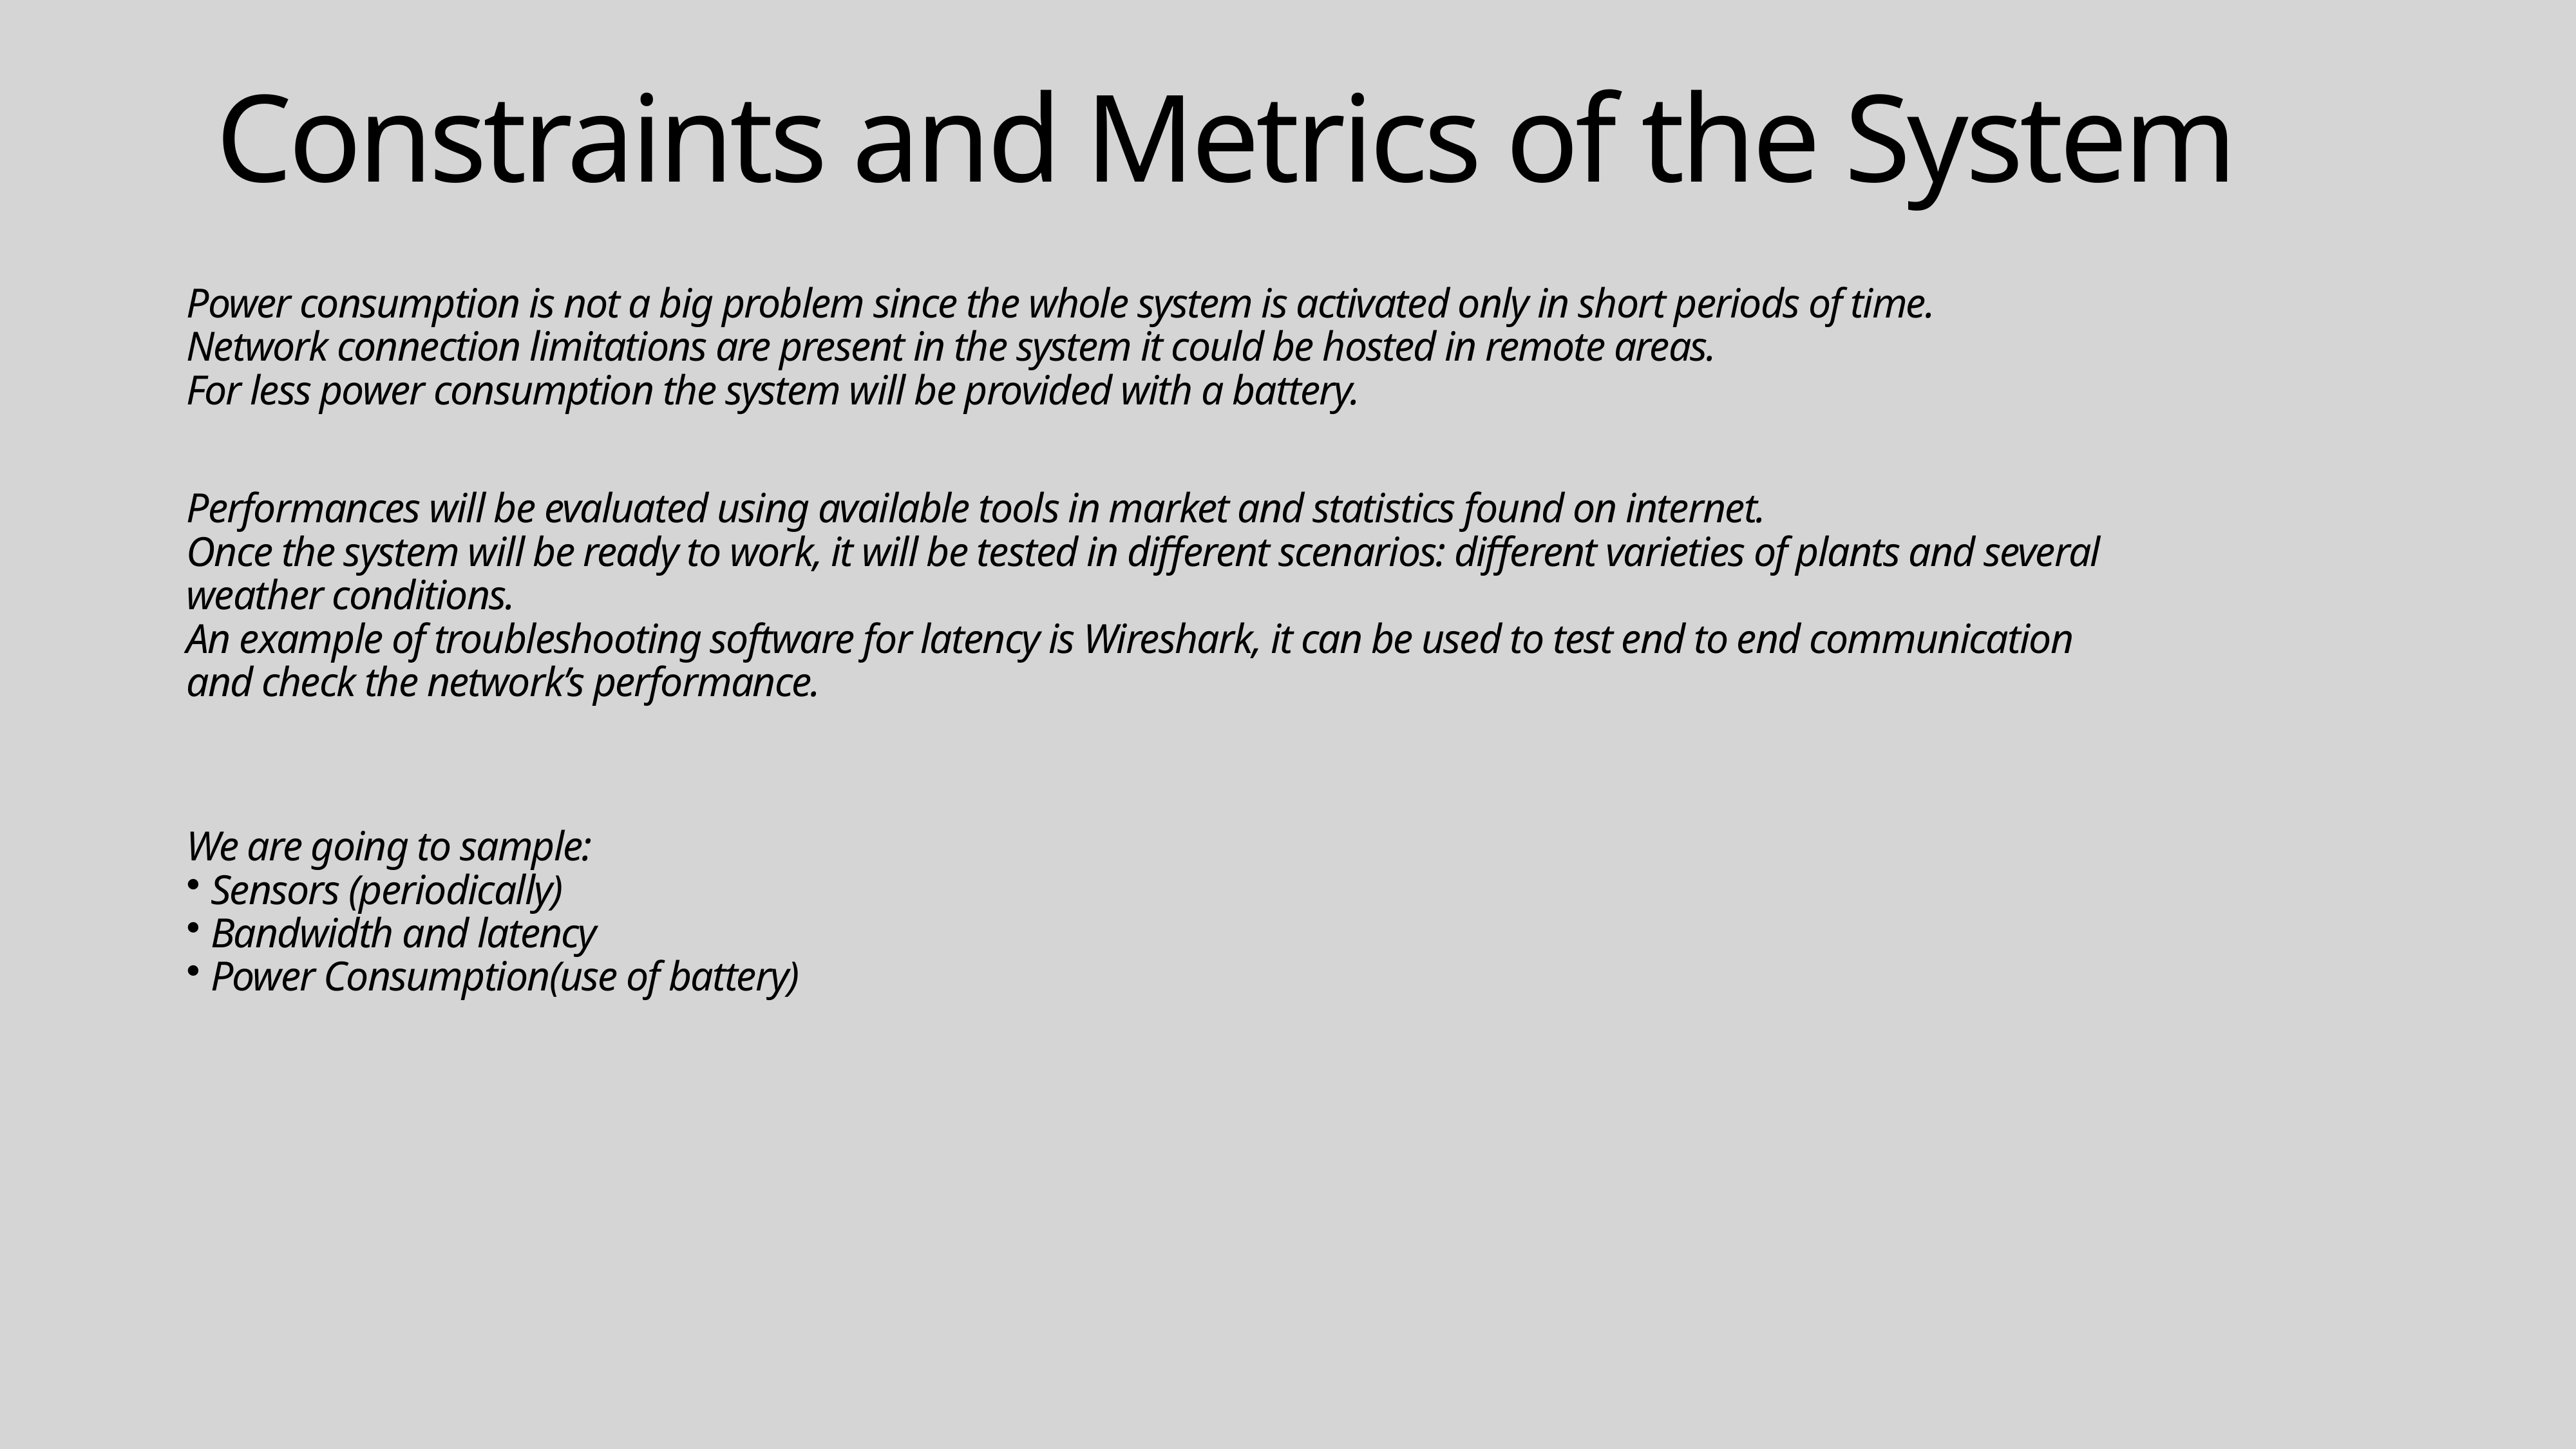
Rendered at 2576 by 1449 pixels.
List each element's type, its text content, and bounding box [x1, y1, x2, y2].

text_box Constraints and Metrics of the System [210, 72, 2243, 214]
text_box Performances will be evaluated using available tools in market and statistics found on internet. Once the system will be ready to work, it will be tested in different scenarios: different varieties of plants and several weather conditions. An example of troubleshooting software for latency is Wireshark, it can be used to test end to end communication and check the network’s performance. [181, 482, 2136, 711]
text_box We are going to sample: Sensors (periodically) Bandwidth and latency Power Consumption(use of battery) [181, 820, 2136, 1005]
text_box Power consumption is not a big problem since the whole system is activated only in short periods of time. Network connection limitations are present in the system it could be hosted in remote areas. For less power consumption the system will be provided with a battery. [181, 278, 2136, 419]
